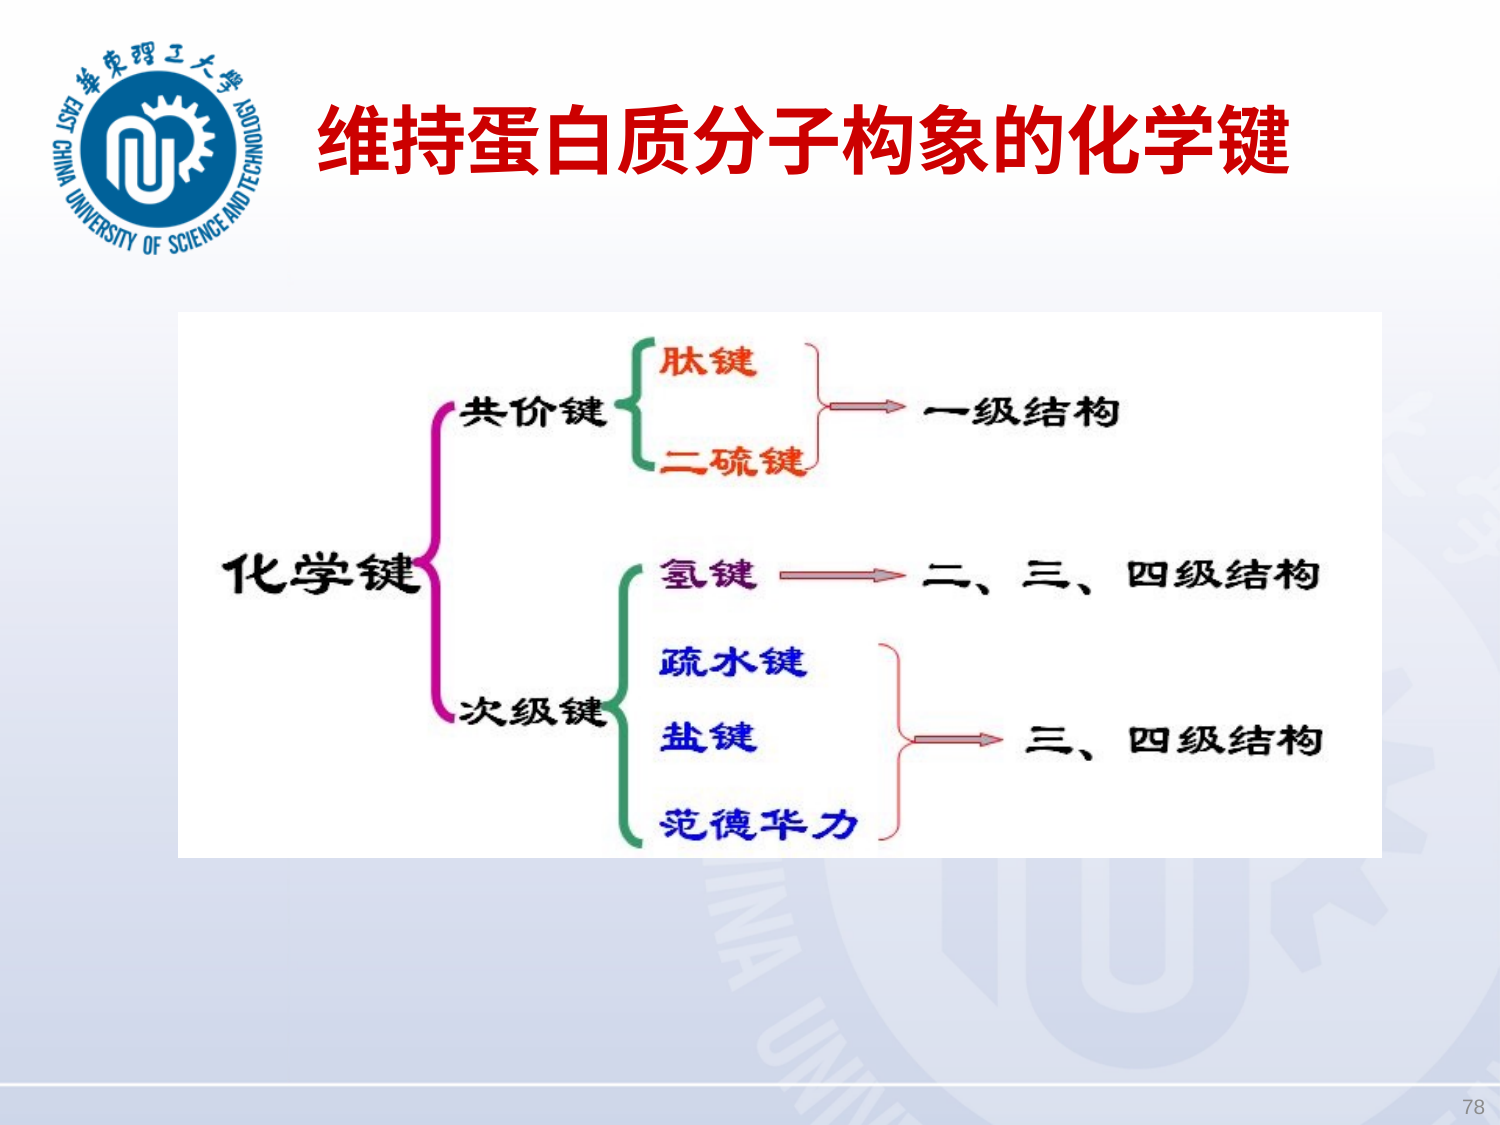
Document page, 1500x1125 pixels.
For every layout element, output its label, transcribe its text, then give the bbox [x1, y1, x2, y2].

picture [0, 0, 1500, 1125]
title 维持蛋白质分子构象的化学键 [301, 45, 1425, 233]
slide_number 78 [1149, 1087, 1500, 1125]
